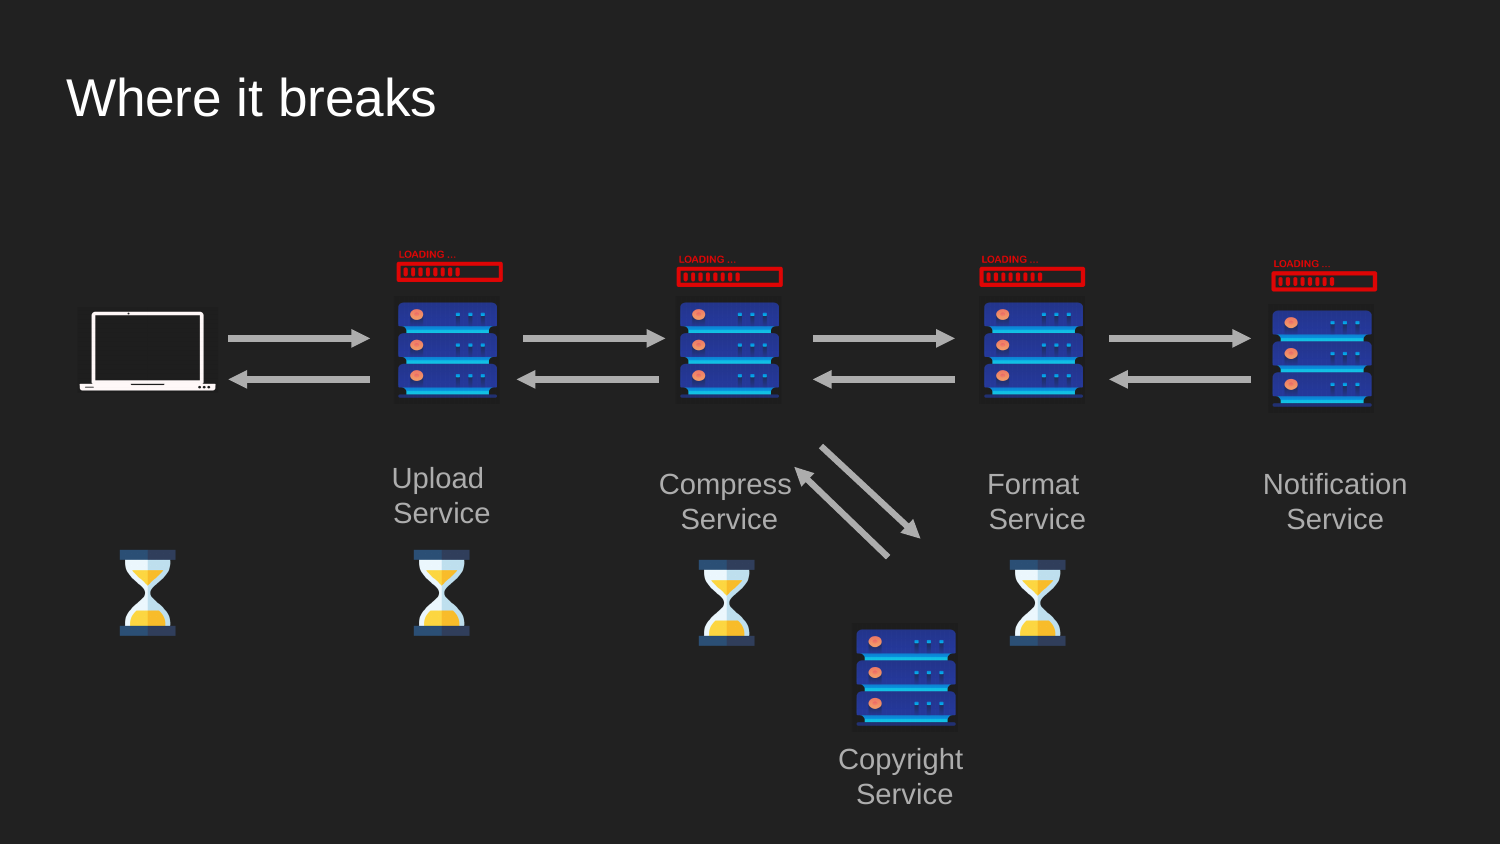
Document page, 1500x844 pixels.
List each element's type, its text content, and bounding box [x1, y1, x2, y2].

picture [1267, 304, 1375, 413]
picture [673, 248, 786, 293]
title Where it breaks [51, 48, 1449, 143]
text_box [77, 307, 219, 394]
text_box Format Service [928, 450, 1147, 542]
picture [393, 296, 500, 405]
text_box Notification Service [1226, 450, 1445, 542]
picture [679, 557, 774, 653]
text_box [820, 445, 921, 539]
picture [990, 557, 1085, 653]
picture [394, 547, 490, 642]
picture [975, 248, 1089, 293]
text_box Copyright Service [795, 725, 1015, 817]
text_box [794, 466, 889, 558]
picture [1267, 253, 1380, 298]
picture [393, 243, 506, 288]
picture [978, 296, 1086, 405]
text_box Upload Service [332, 444, 552, 536]
picture [100, 547, 196, 642]
picture [675, 296, 782, 405]
text_box Compress Service [620, 450, 815, 542]
picture [851, 623, 958, 732]
